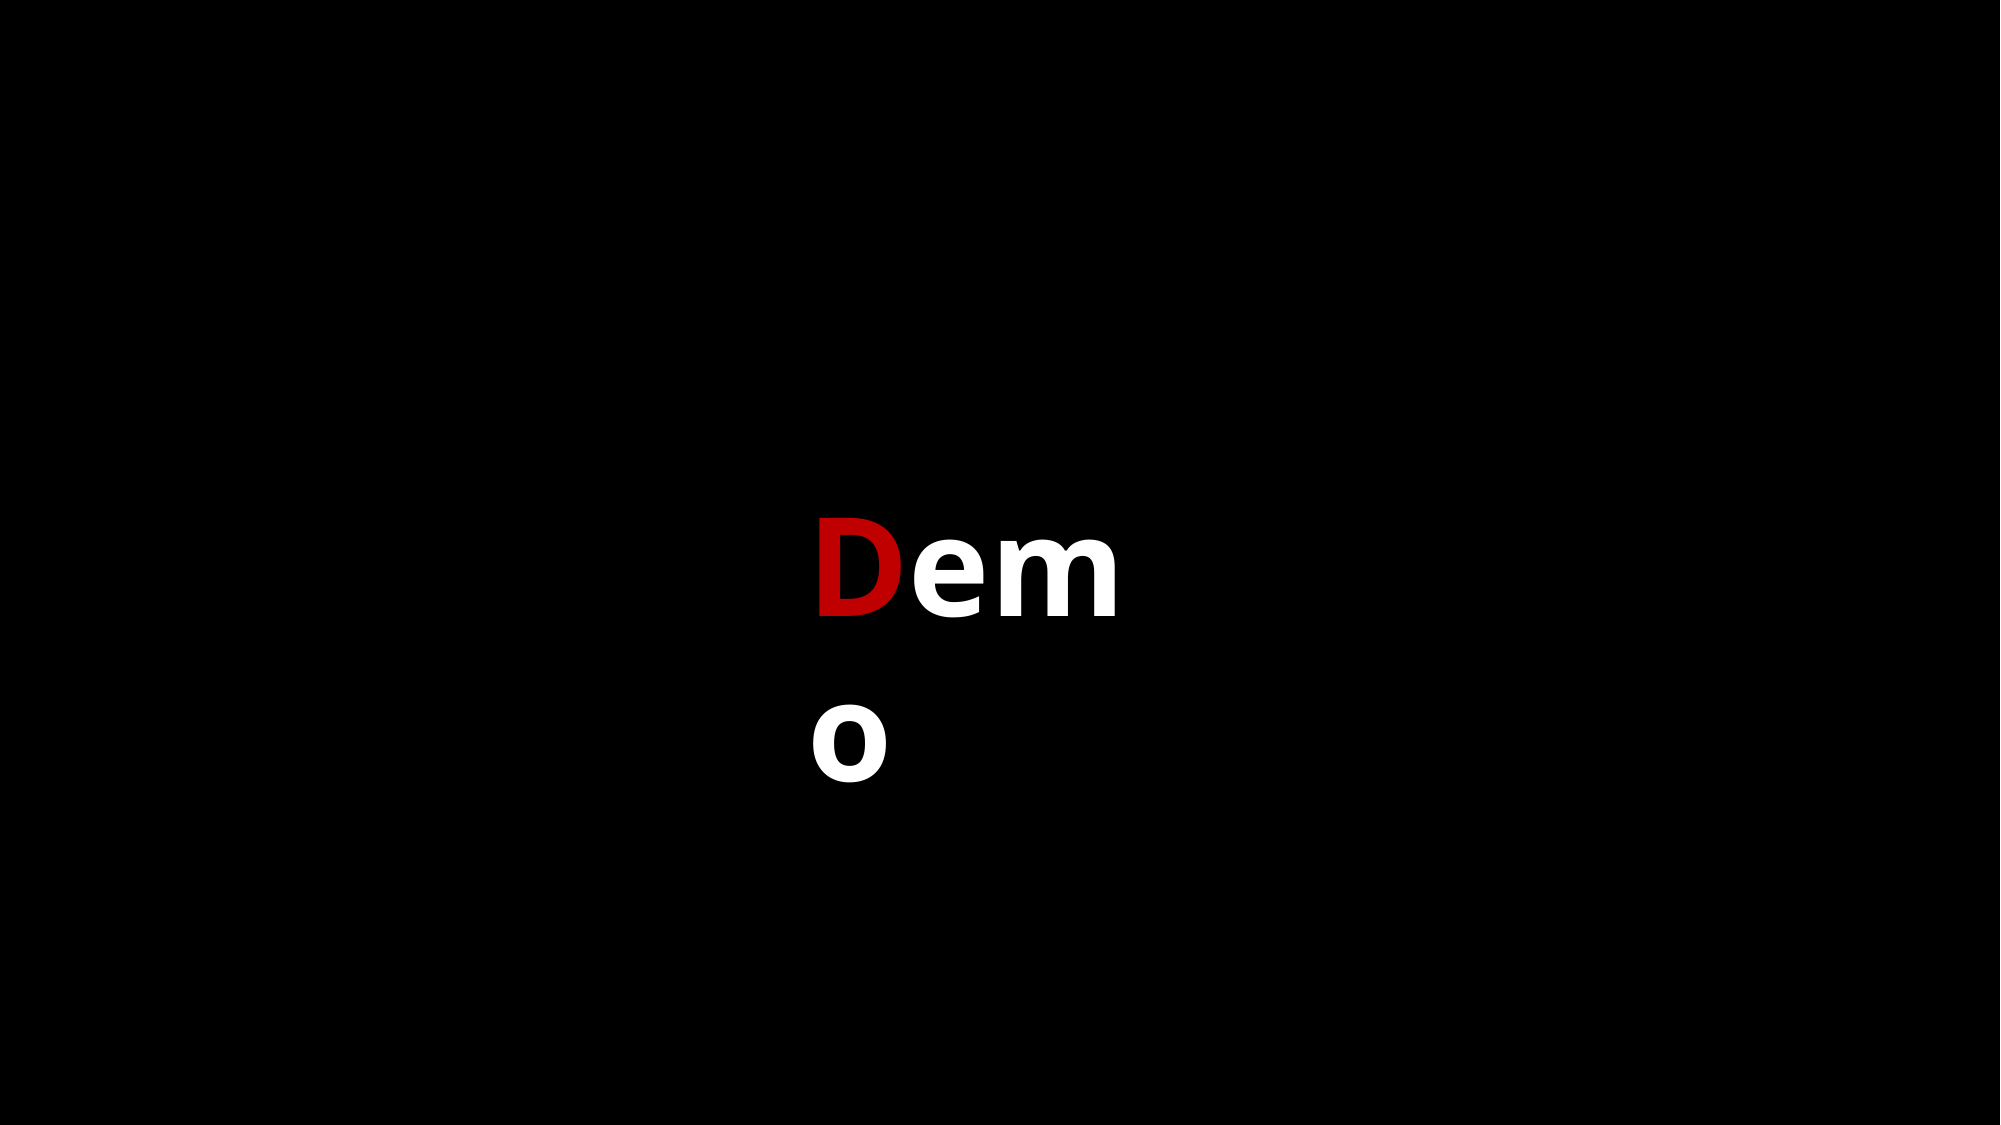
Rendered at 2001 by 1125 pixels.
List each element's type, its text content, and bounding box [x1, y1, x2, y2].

text_box [0, 0, 2000, 1125]
text_box Demo [792, 471, 1208, 817]
